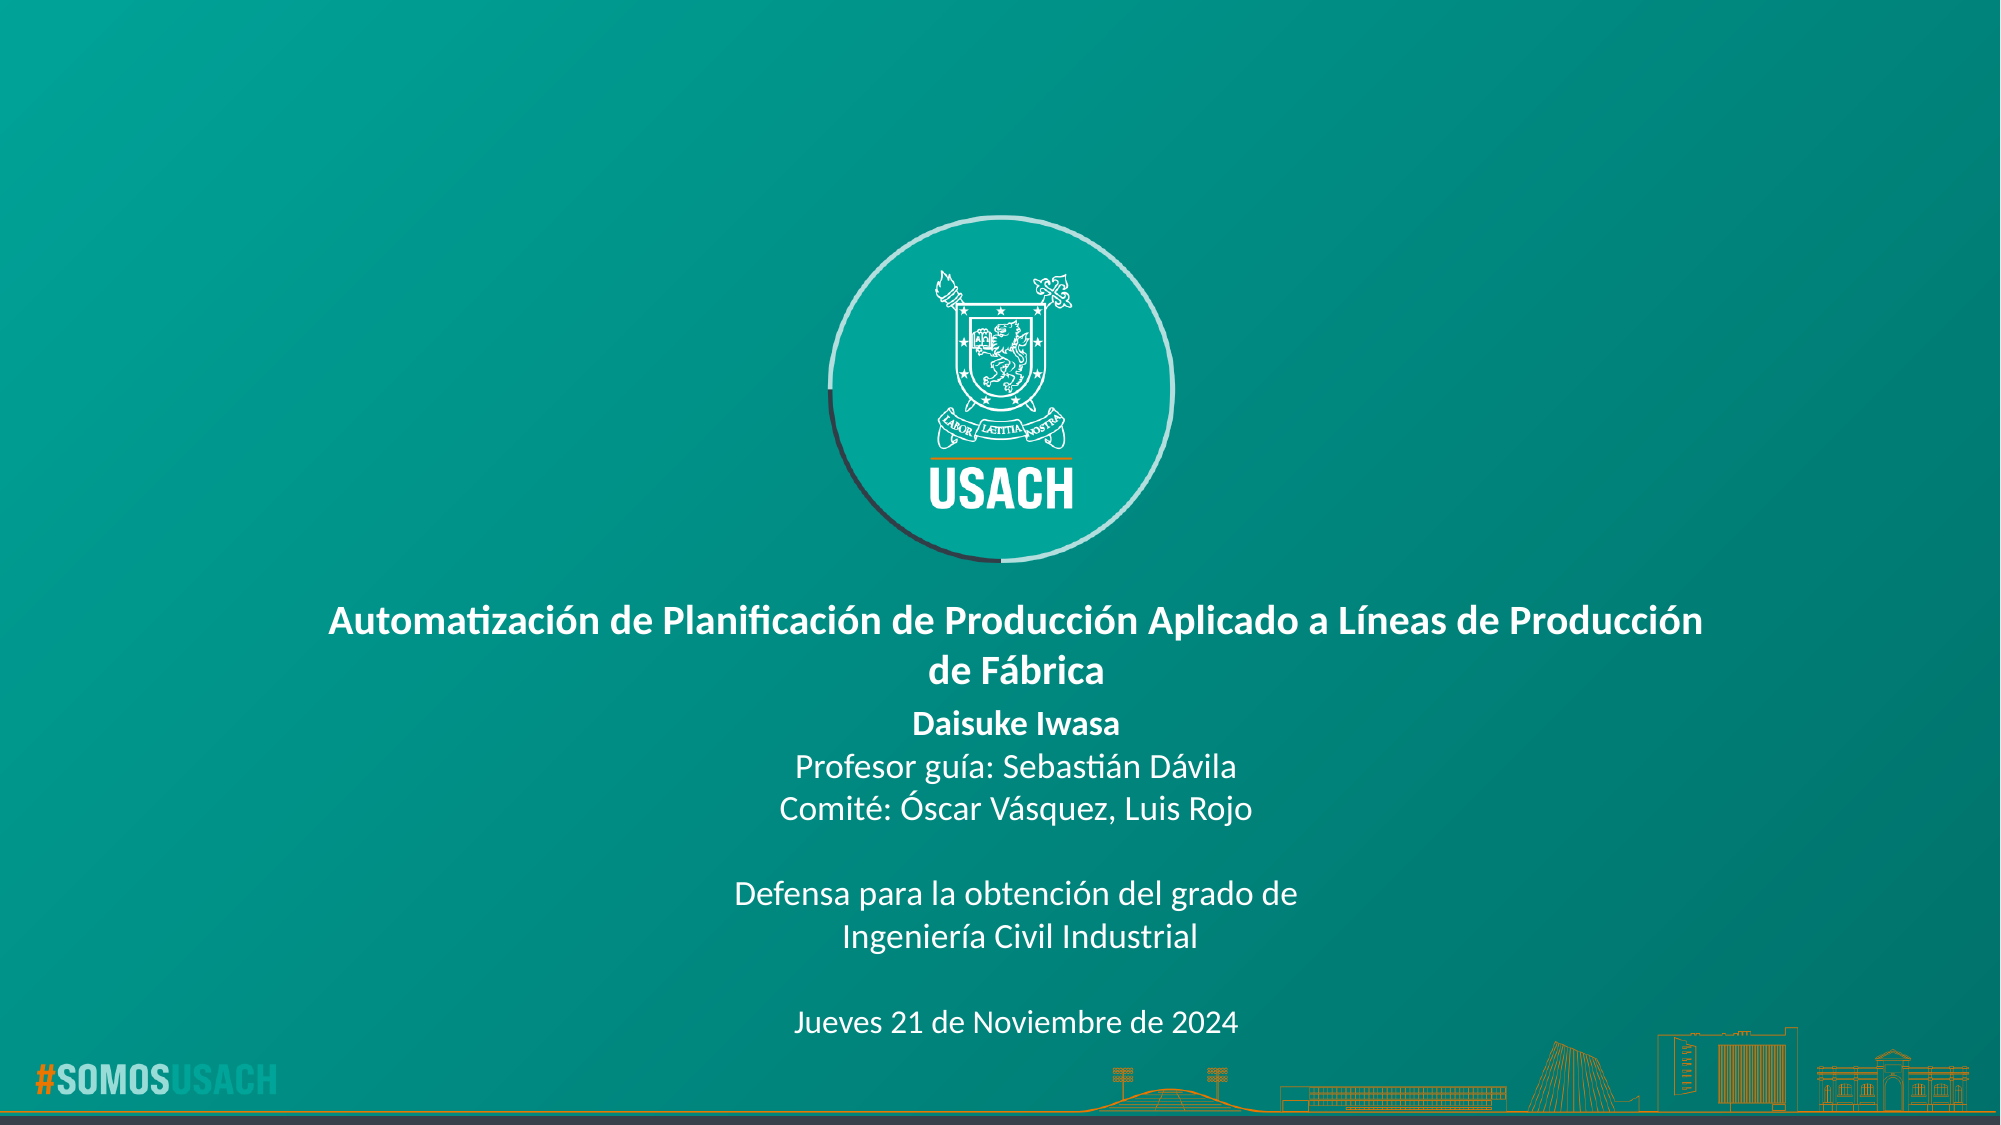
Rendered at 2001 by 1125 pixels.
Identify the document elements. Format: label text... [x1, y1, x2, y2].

text_box Daisuke Iwasa Profesor guía: Sebastián Dávila Comité: Óscar Vásquez, Luis Rojo Defensa para la obtención del grado de Ingeniería Civil Industrial Jueves 21 de Noviembre de 2024 [577, 692, 1456, 1048]
text_box Automatización de Planificación de Producción Aplicado a Líneas de Producción de Fábrica [306, 585, 1727, 746]
